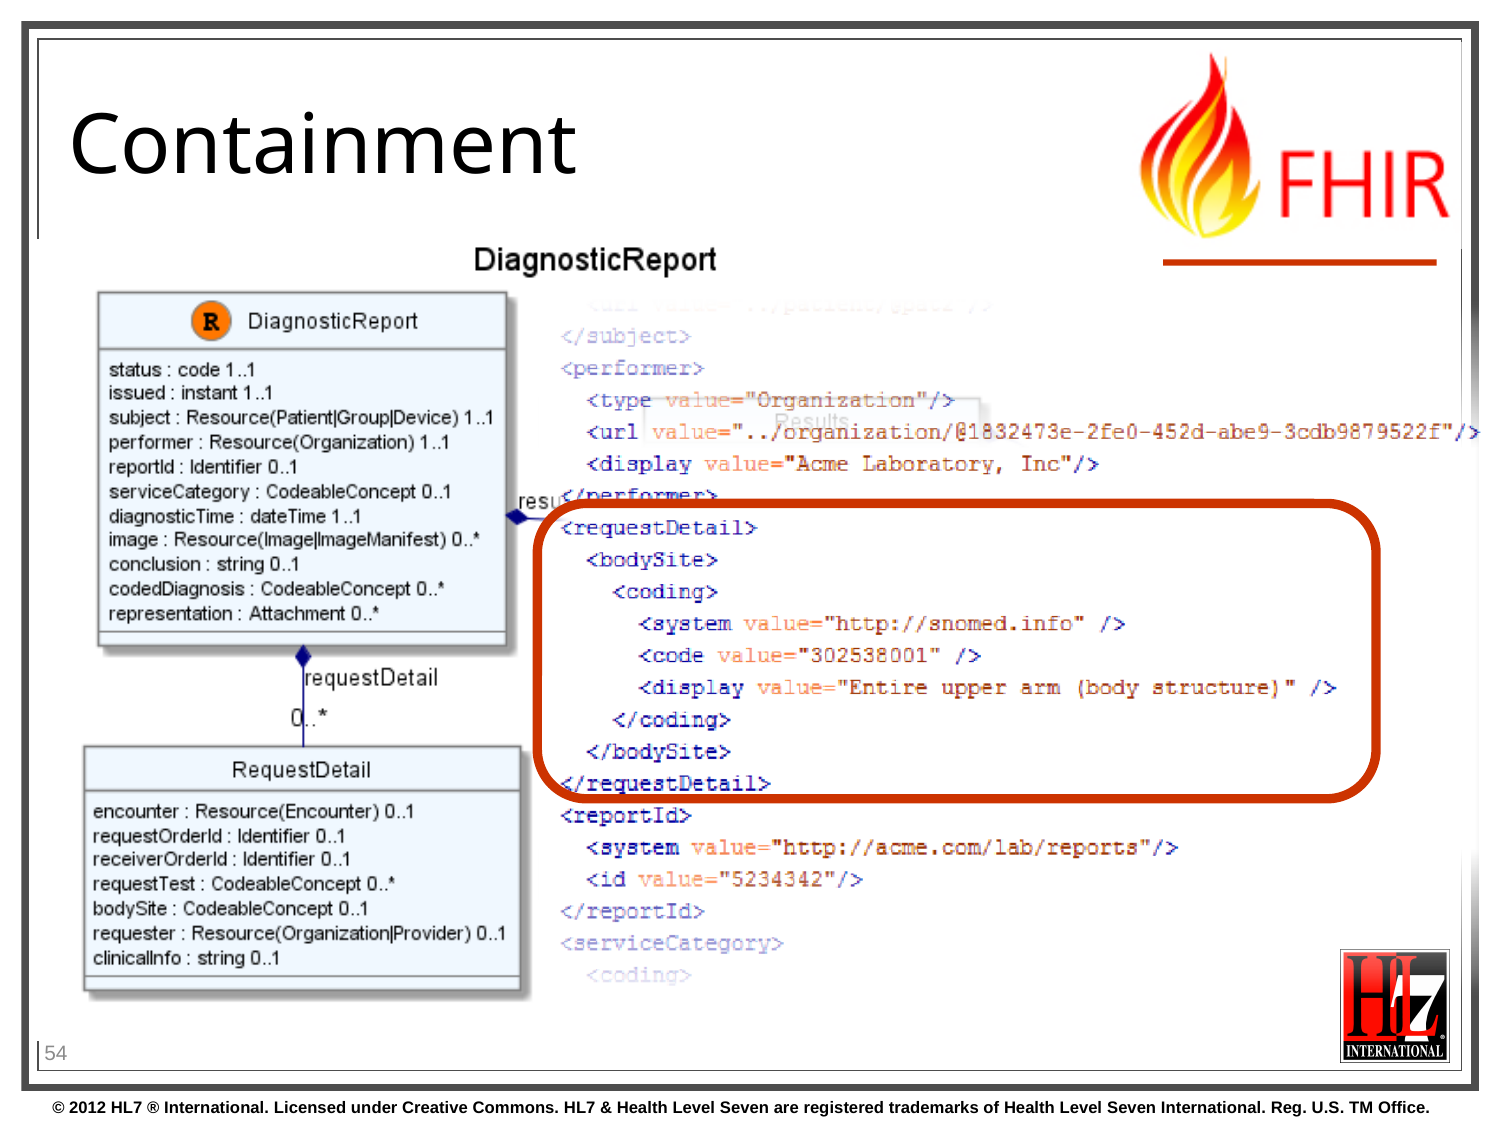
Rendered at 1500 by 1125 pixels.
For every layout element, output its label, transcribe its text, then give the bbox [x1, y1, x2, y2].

title Containment [53, 54, 1128, 237]
picture [29, 42, 1500, 1063]
slide_number 54 [29, 1048, 148, 1071]
